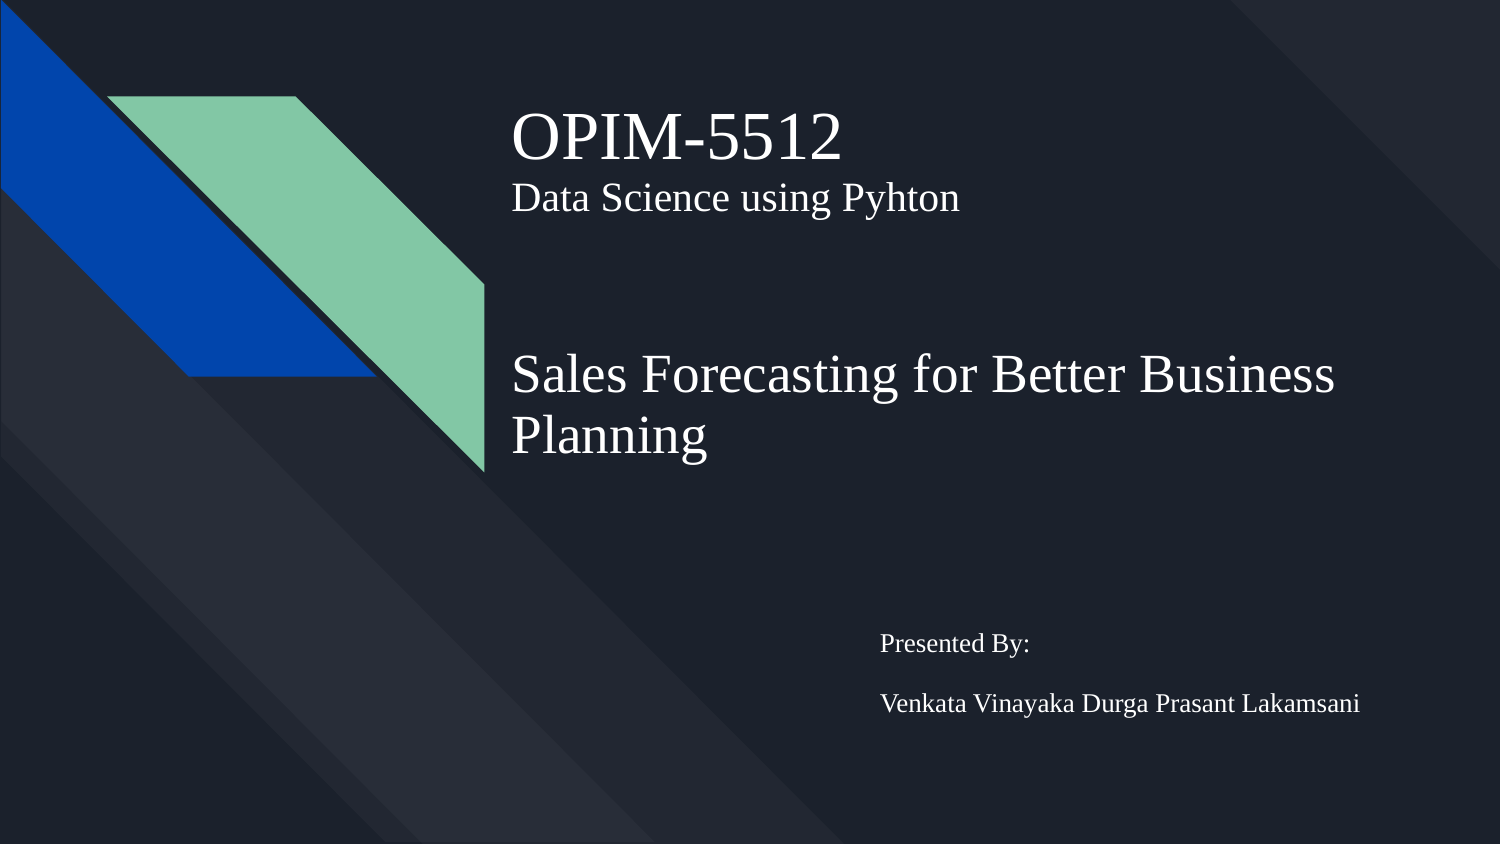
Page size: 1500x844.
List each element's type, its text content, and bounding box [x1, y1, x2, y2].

title OPIM-5512 Data Science using Pyhton Sales Forecasting for Better Business Planning [496, 83, 1477, 548]
subtitle Presented By: Venkata Vinayaka Durga Prasant Lakamsani [864, 613, 1435, 787]
